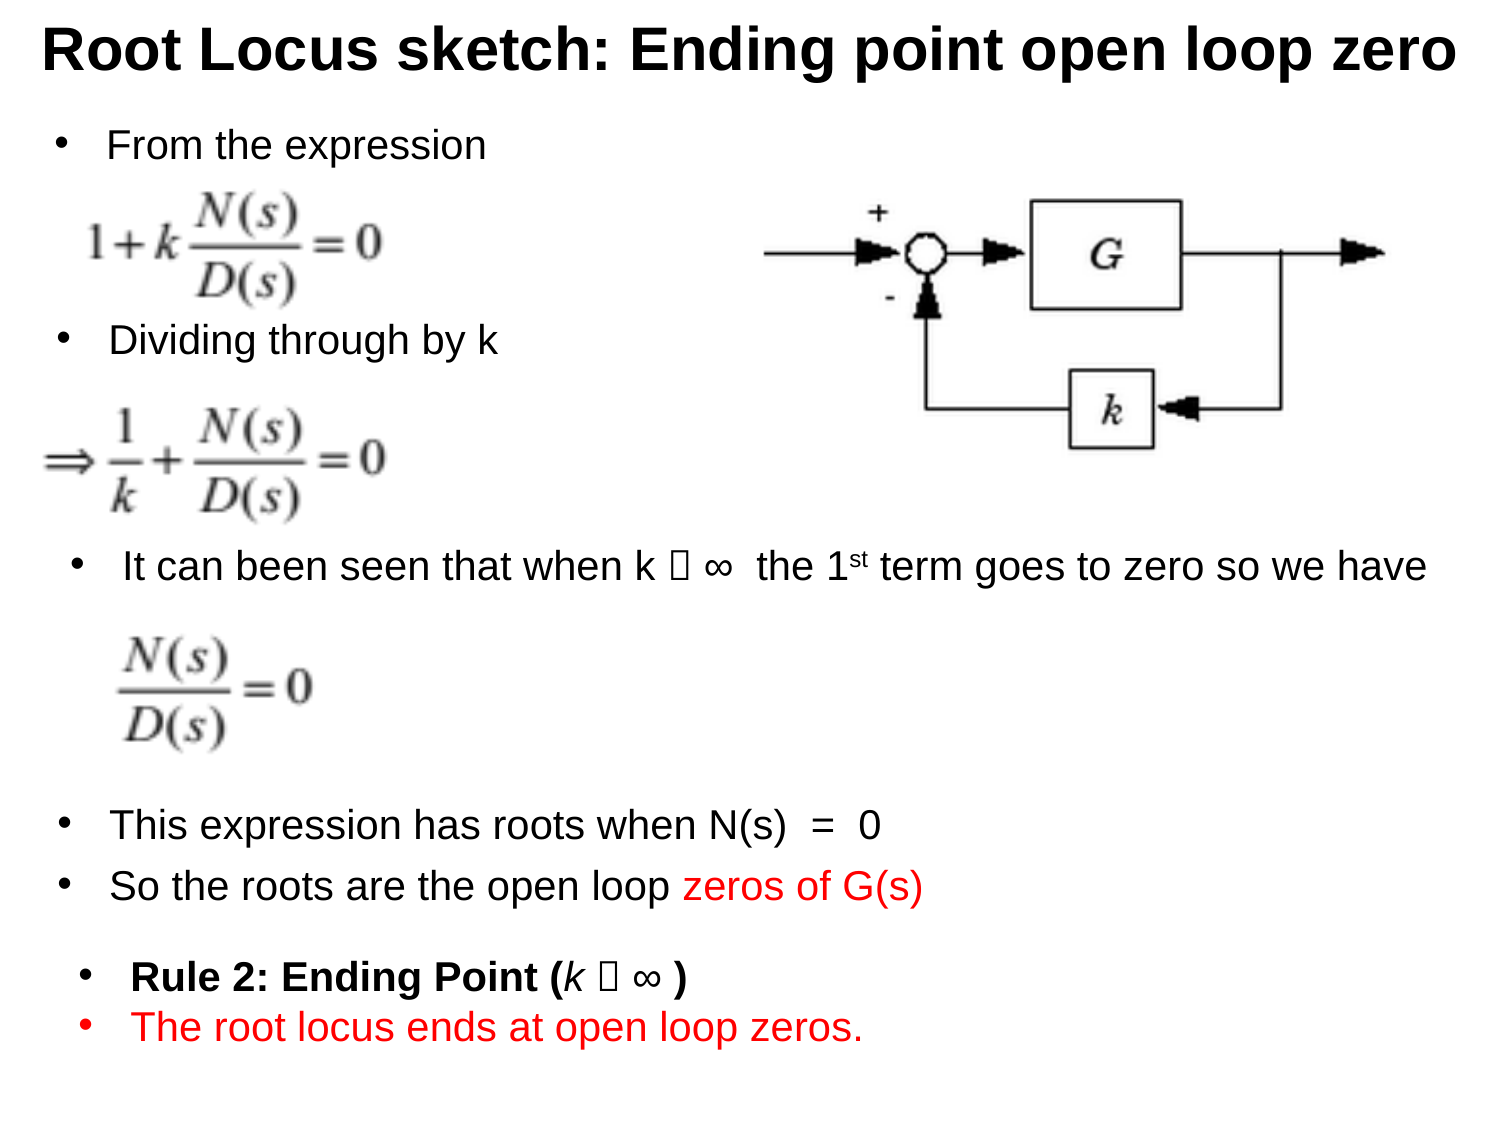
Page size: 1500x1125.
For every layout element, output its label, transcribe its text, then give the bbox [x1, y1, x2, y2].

text_box It can been seen that when k  ∞ the 1st term goes to zero so we have [55, 540, 1443, 596]
text_box Root Locus sketch: Ending point open loop zero [0, 0, 1500, 92]
text_box Rule 2: Ending Point (k  ∞ ) The root locus ends at open loop zeros. [63, 941, 1303, 1057]
text_box From the expression [39, 120, 502, 175]
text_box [82, 171, 389, 314]
text_box This expression has roots when N(s) = 0 So the roots are the open loop zeros of G(s) [42, 799, 939, 916]
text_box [110, 616, 317, 759]
text_box Dividing through by k [41, 315, 514, 370]
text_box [38, 387, 389, 529]
picture [748, 174, 1432, 496]
